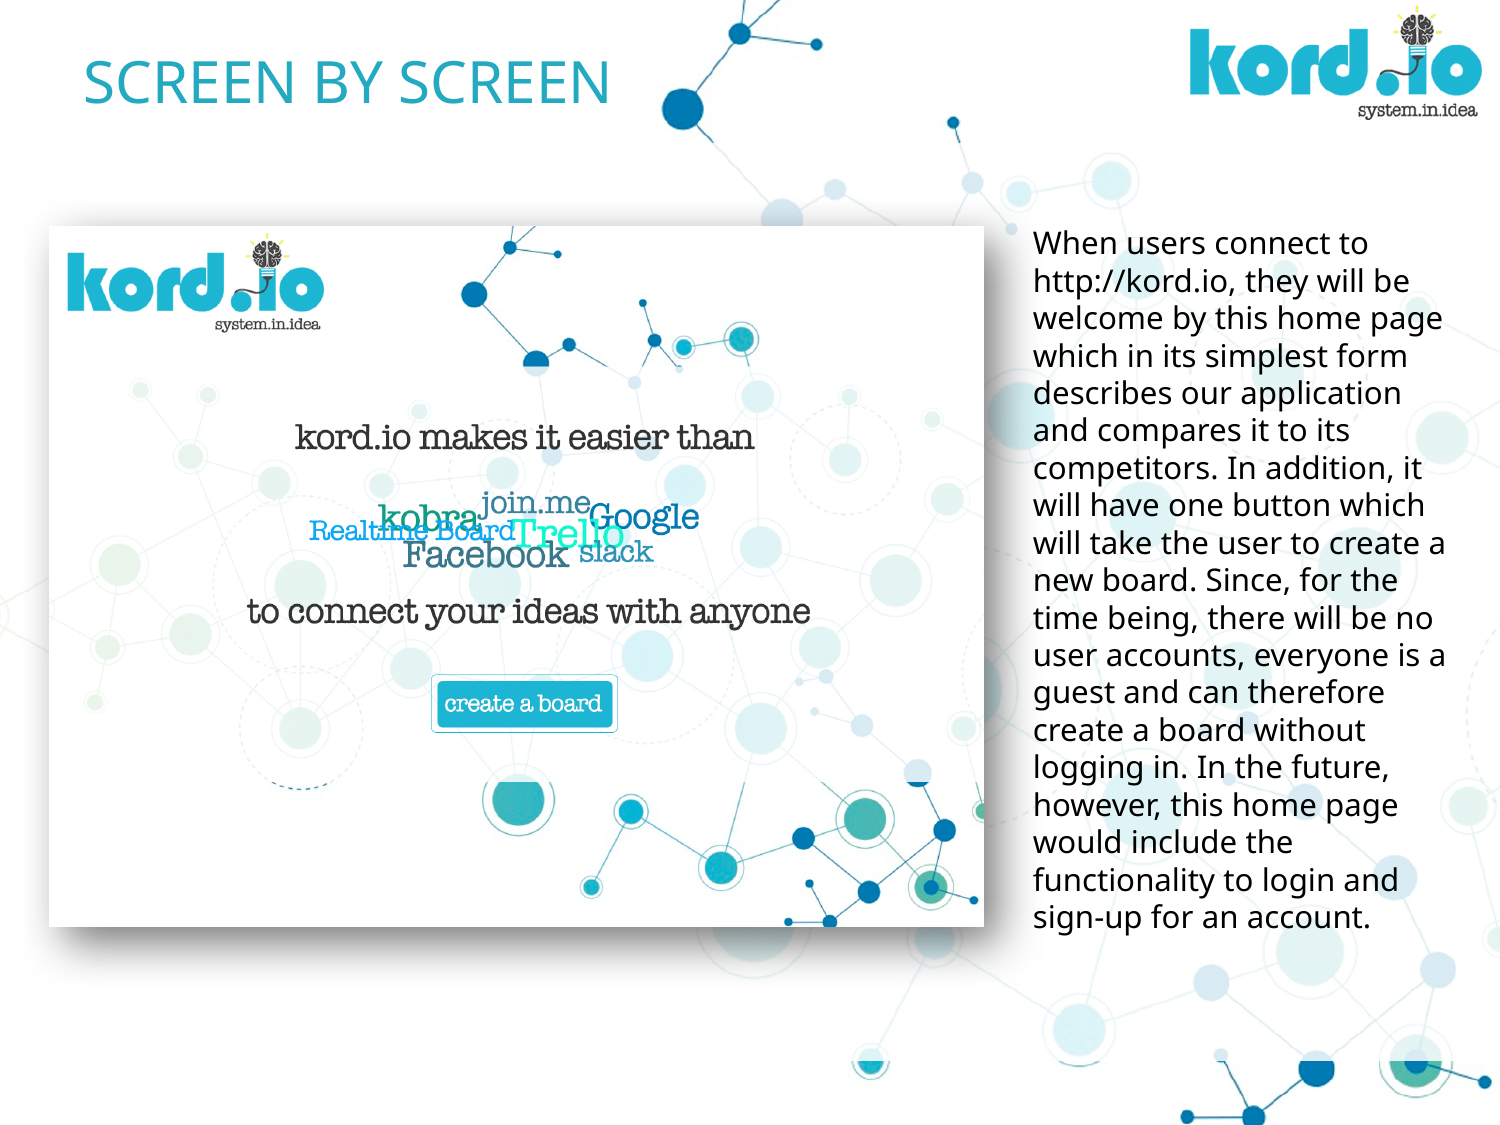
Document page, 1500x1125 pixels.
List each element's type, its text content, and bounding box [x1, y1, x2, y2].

text_box When users connect to http://kord.io, they will be welcome by this home page which in its simplest form describes our application and compares it to its competitors. In addition, it will have one button which will take the user to create a new board. Since, for the time being, there will be no user accounts, everyone is a guest and can therefore create a board without logging in. In the future, however, this home page would include the functionality to login and sign-up for an account. [1018, 216, 1477, 943]
text_box SCREEN BY SCREEN [68, 37, 629, 123]
picture [0, 0, 1500, 1125]
